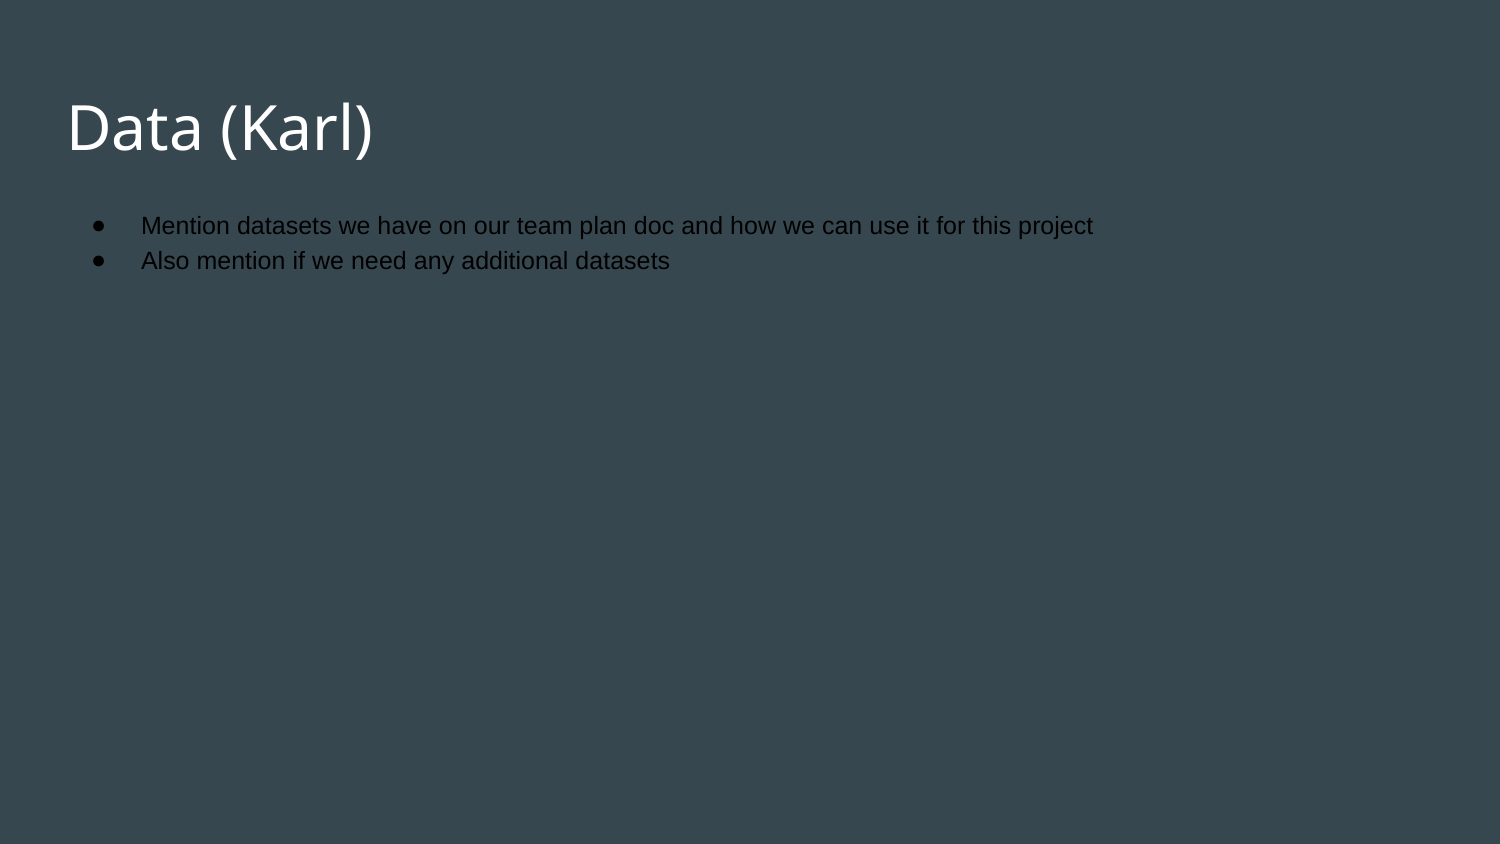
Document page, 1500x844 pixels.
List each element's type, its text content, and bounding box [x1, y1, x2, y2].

list Mention datasets we have on our team plan doc and how we can use it for this project Also mention if we need any additional datasets [51, 190, 1449, 752]
title Data (Karl) [51, 72, 1449, 167]
